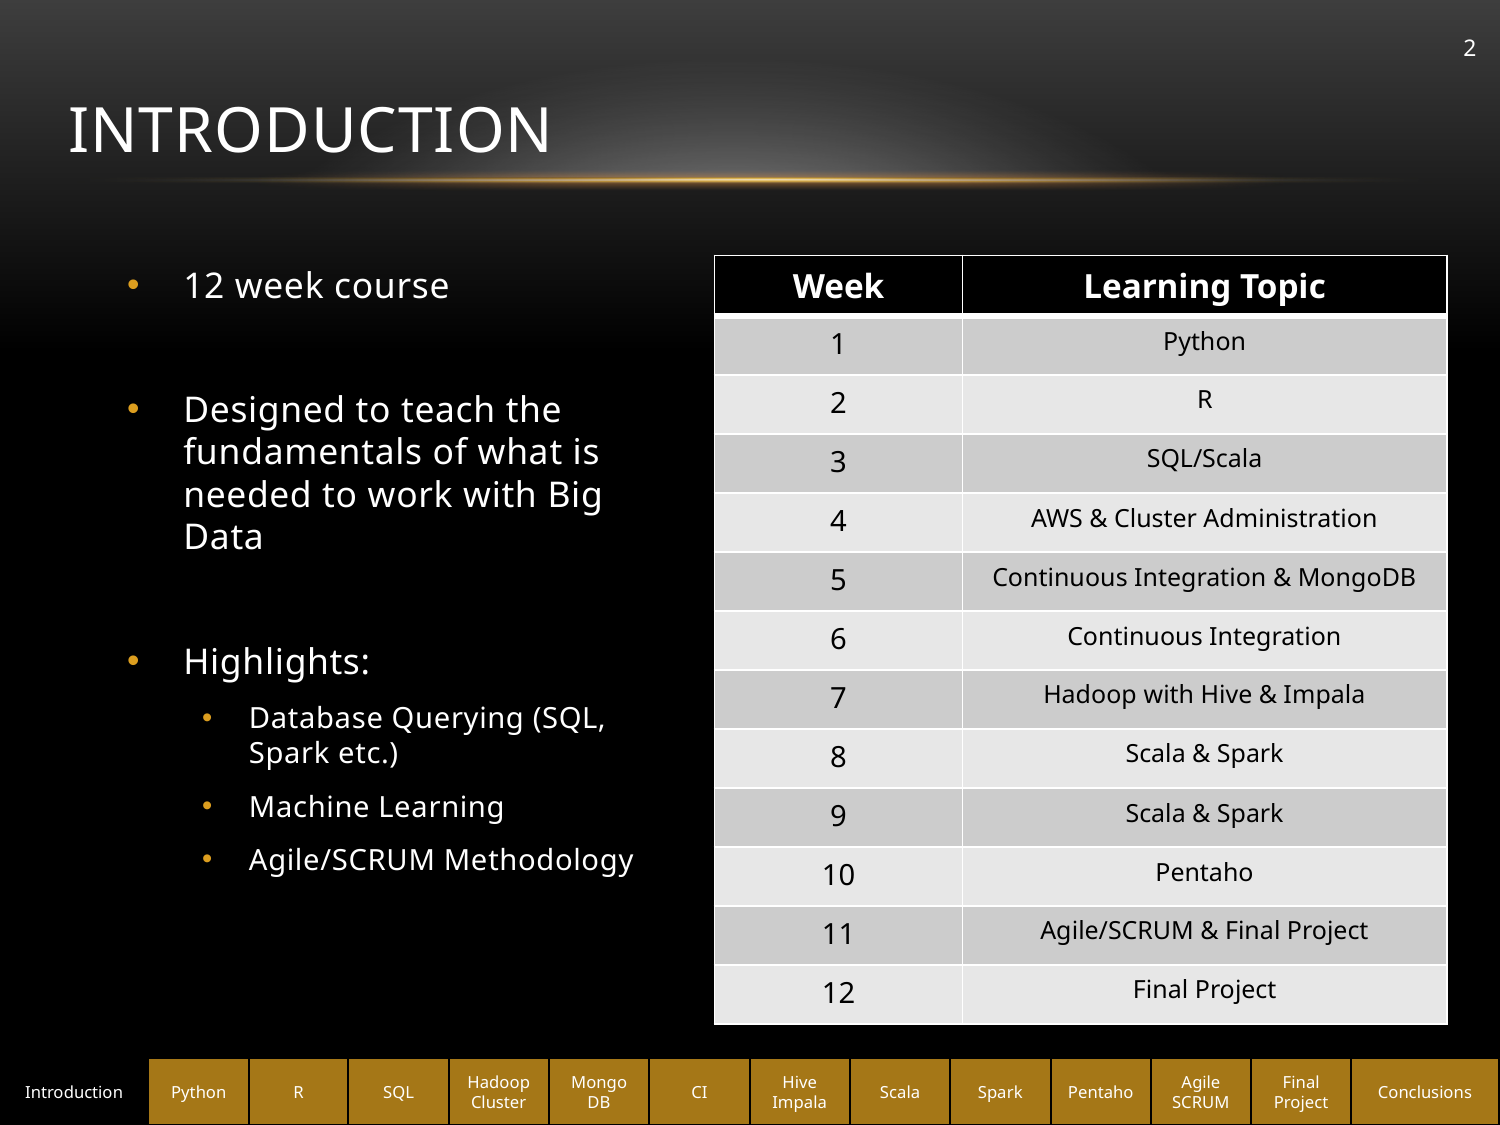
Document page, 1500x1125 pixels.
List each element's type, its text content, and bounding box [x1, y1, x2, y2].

table_cell 12 [715, 966, 962, 1023]
table_cell Scala & Spark [963, 789, 1446, 846]
title Introduction [53, 19, 1400, 173]
table_cell 7 [715, 671, 962, 728]
table_header Week [715, 256, 962, 313]
table_cell SQL/Scala [963, 435, 1446, 492]
table_cell Hadoop with Hive & Impala [963, 671, 1446, 728]
table_cell Pentaho [963, 848, 1446, 905]
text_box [0, 1058, 1500, 1125]
table_cell 2 [715, 376, 962, 433]
table_cell Scala & Spark [963, 730, 1446, 787]
table_cell 5 [715, 553, 962, 610]
table_cell Continuous Integration & MongoDB [963, 553, 1446, 610]
table_cell 11 [715, 907, 962, 964]
slide_number 2 [1410, 19, 1492, 79]
table_cell R [963, 376, 1446, 433]
table_cell Agile/SCRUM & Final Project [963, 907, 1446, 964]
table_cell 10 [715, 848, 962, 905]
table_cell 8 [715, 730, 962, 787]
table_cell Final Project [963, 966, 1446, 1023]
table_cell 4 [715, 494, 962, 551]
table_cell 3 [715, 435, 962, 492]
list 12 week course Designed to teach the fundamentals of what is needed to work with Big Data Highlights: Database Querying (SQL, Spark etc.) Machine Learning Agile/SCRUM Methodology [112, 255, 668, 1024]
table_cell 9 [715, 789, 962, 846]
table_cell AWS & Cluster Administration [963, 494, 1446, 551]
picture [0, 0, 1500, 1058]
table_cell Python [963, 319, 1446, 374]
table_header Learning Topic [963, 256, 1446, 313]
table_cell 1 [715, 319, 962, 374]
table_cell 6 [715, 612, 962, 669]
table_cell Continuous Integration [963, 612, 1446, 669]
